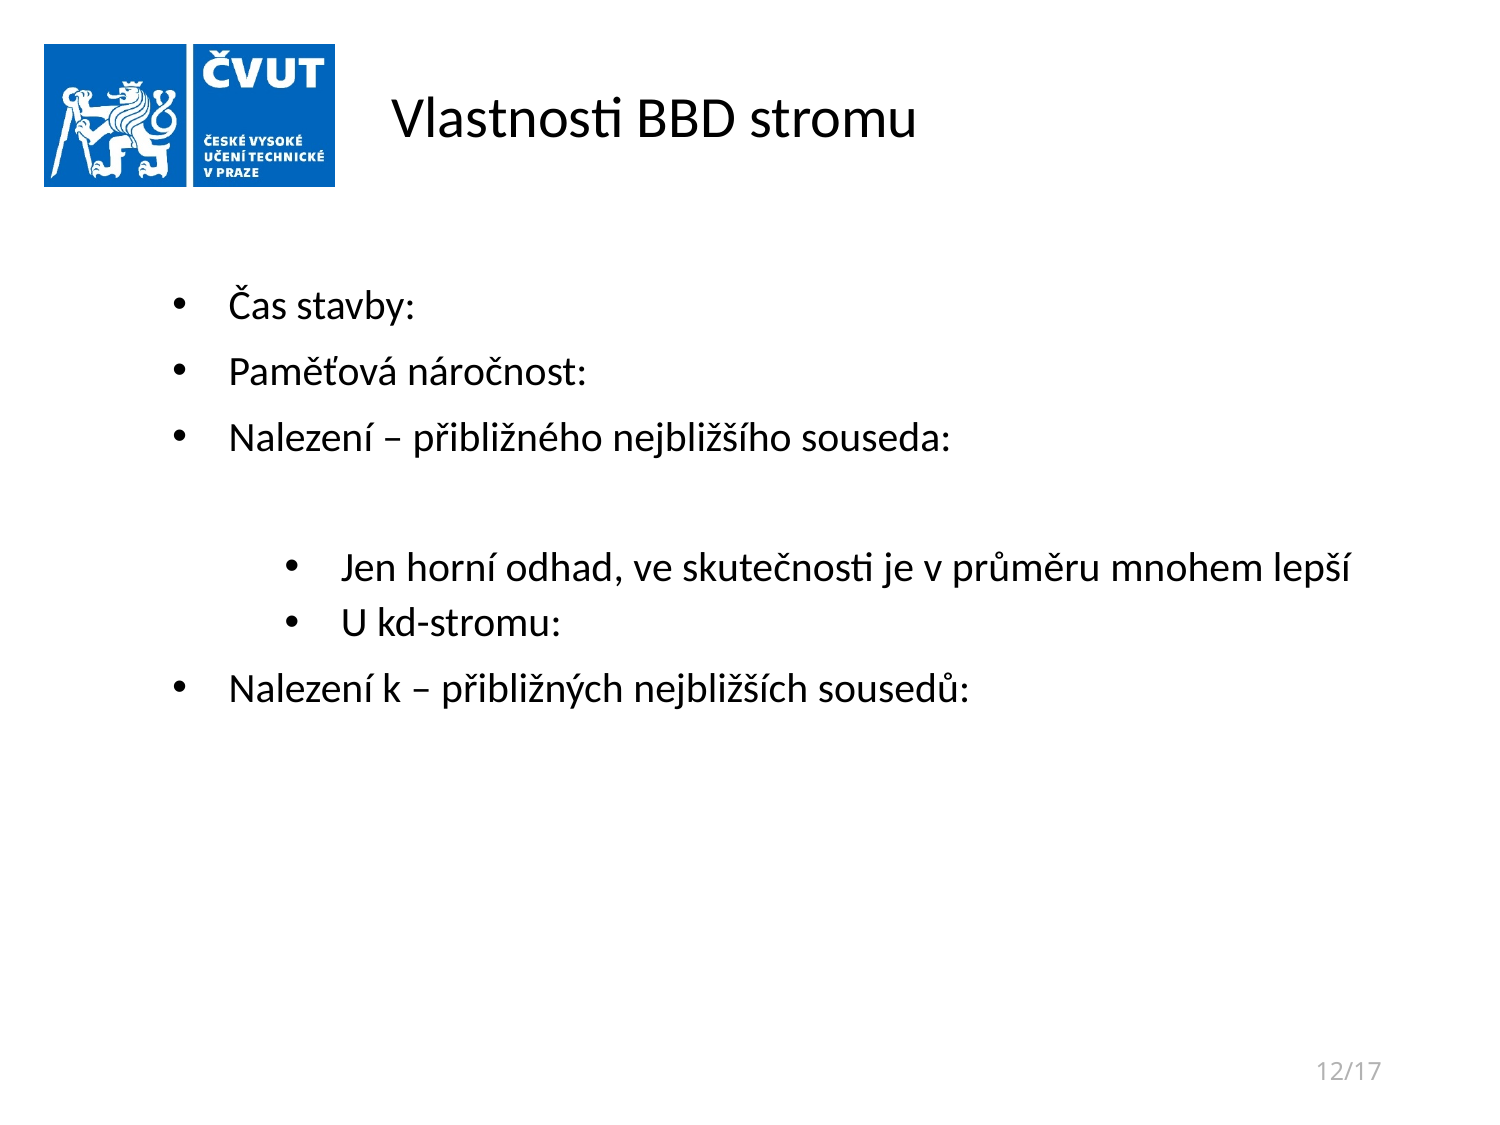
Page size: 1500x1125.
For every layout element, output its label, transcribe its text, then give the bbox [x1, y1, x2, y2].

title Vlastnosti BBD stromu [376, 79, 1449, 189]
slide_number 12/17 [1059, 1042, 1397, 1103]
picture [44, 44, 335, 187]
